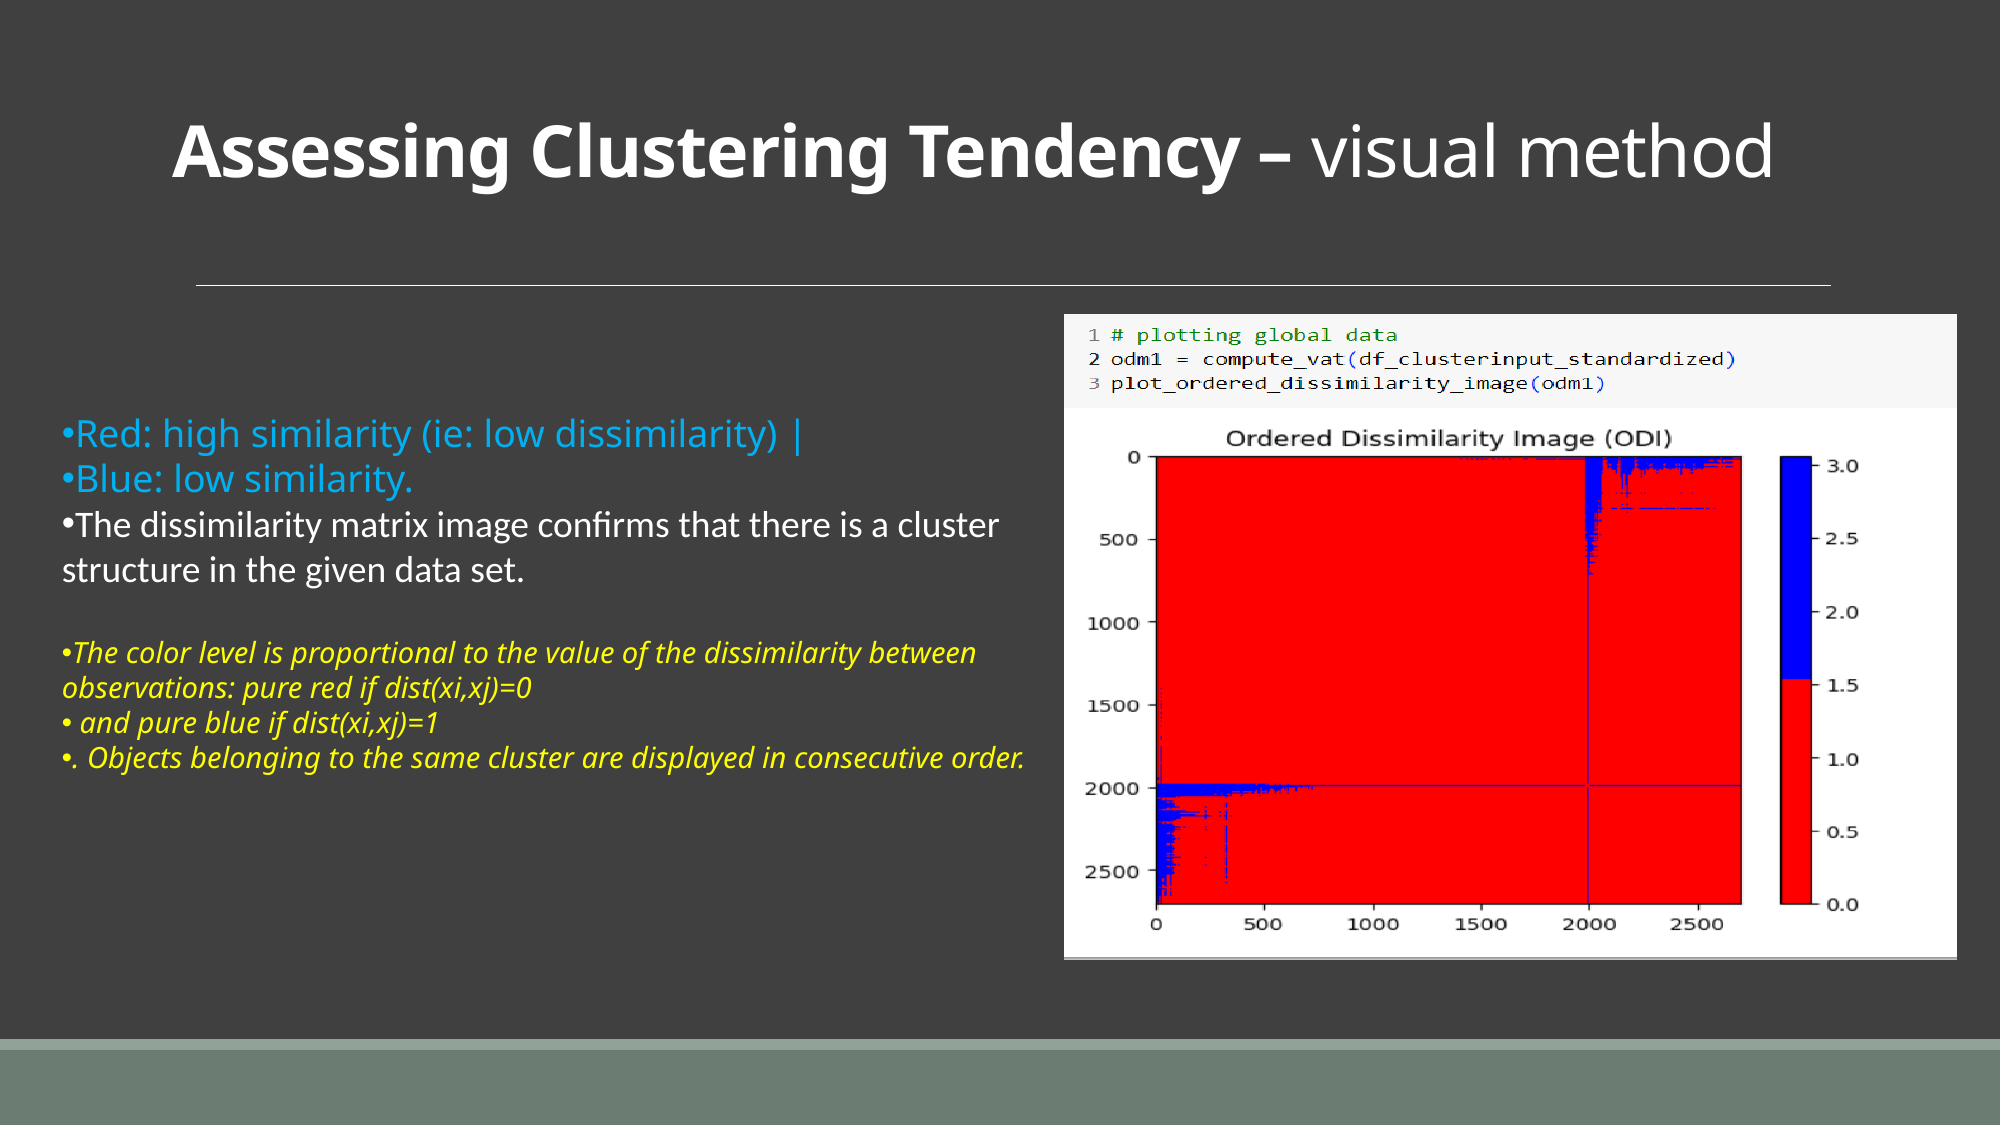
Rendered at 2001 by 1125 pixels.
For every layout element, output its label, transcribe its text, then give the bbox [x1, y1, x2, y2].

picture [1063, 313, 1958, 961]
text_box Red: high similarity (ie: low dissimilarity) | Blue: low similarity. The dissimilarity matrix image confirms that there is a cluster structure in the given data set. The color level is proportional to the value of the dissimilarity between observations: pure red if dist(xi,xj)=0 and pure blue if dist(xi,xj)=1 . Objects belonging to the same cluster are displayed in consecutive order. [47, 402, 1048, 782]
text_box Assessing Clustering Tendency – visual method [157, 48, 1808, 287]
